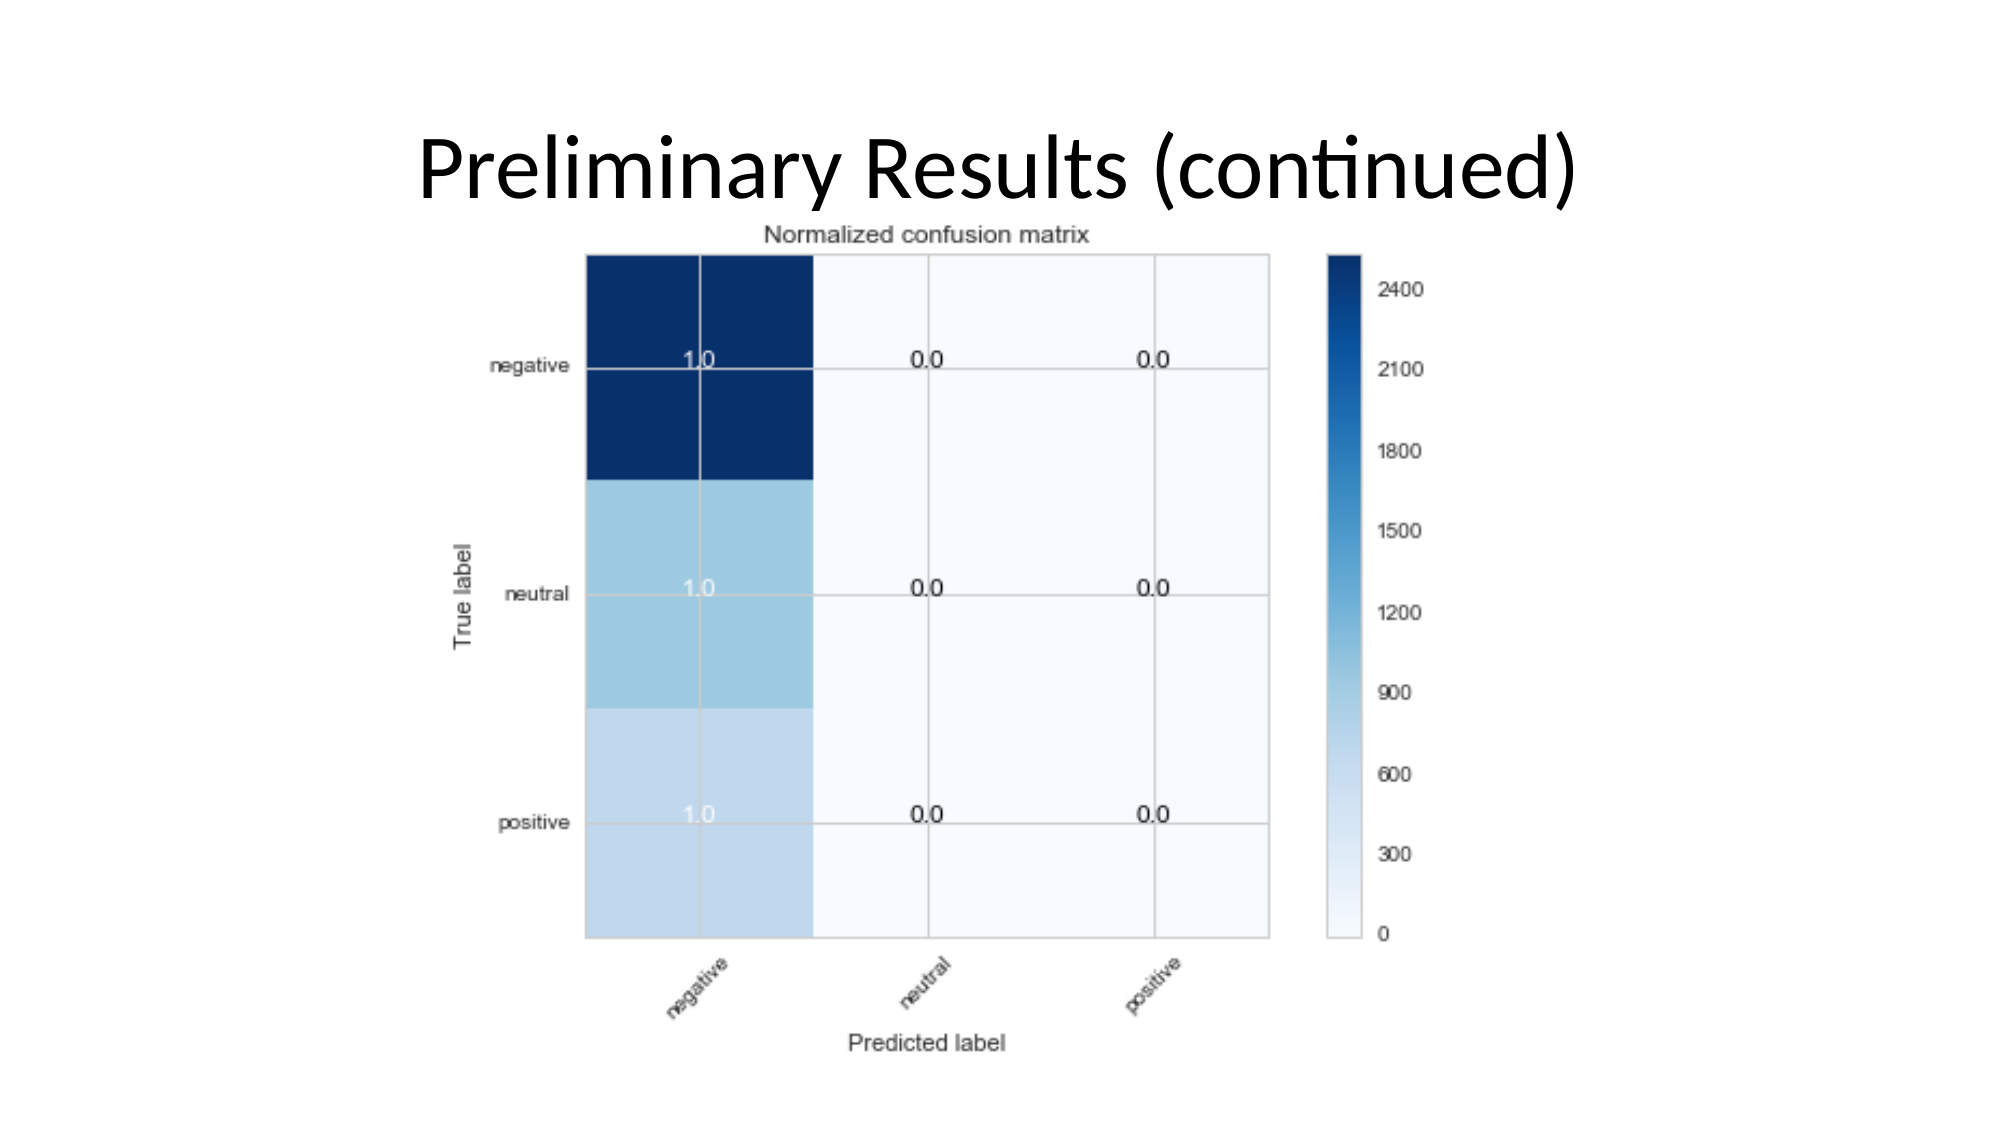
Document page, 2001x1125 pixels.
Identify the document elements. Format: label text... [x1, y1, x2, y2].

title Preliminary Results (continued) [137, 59, 1863, 278]
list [441, 211, 1441, 1071]
